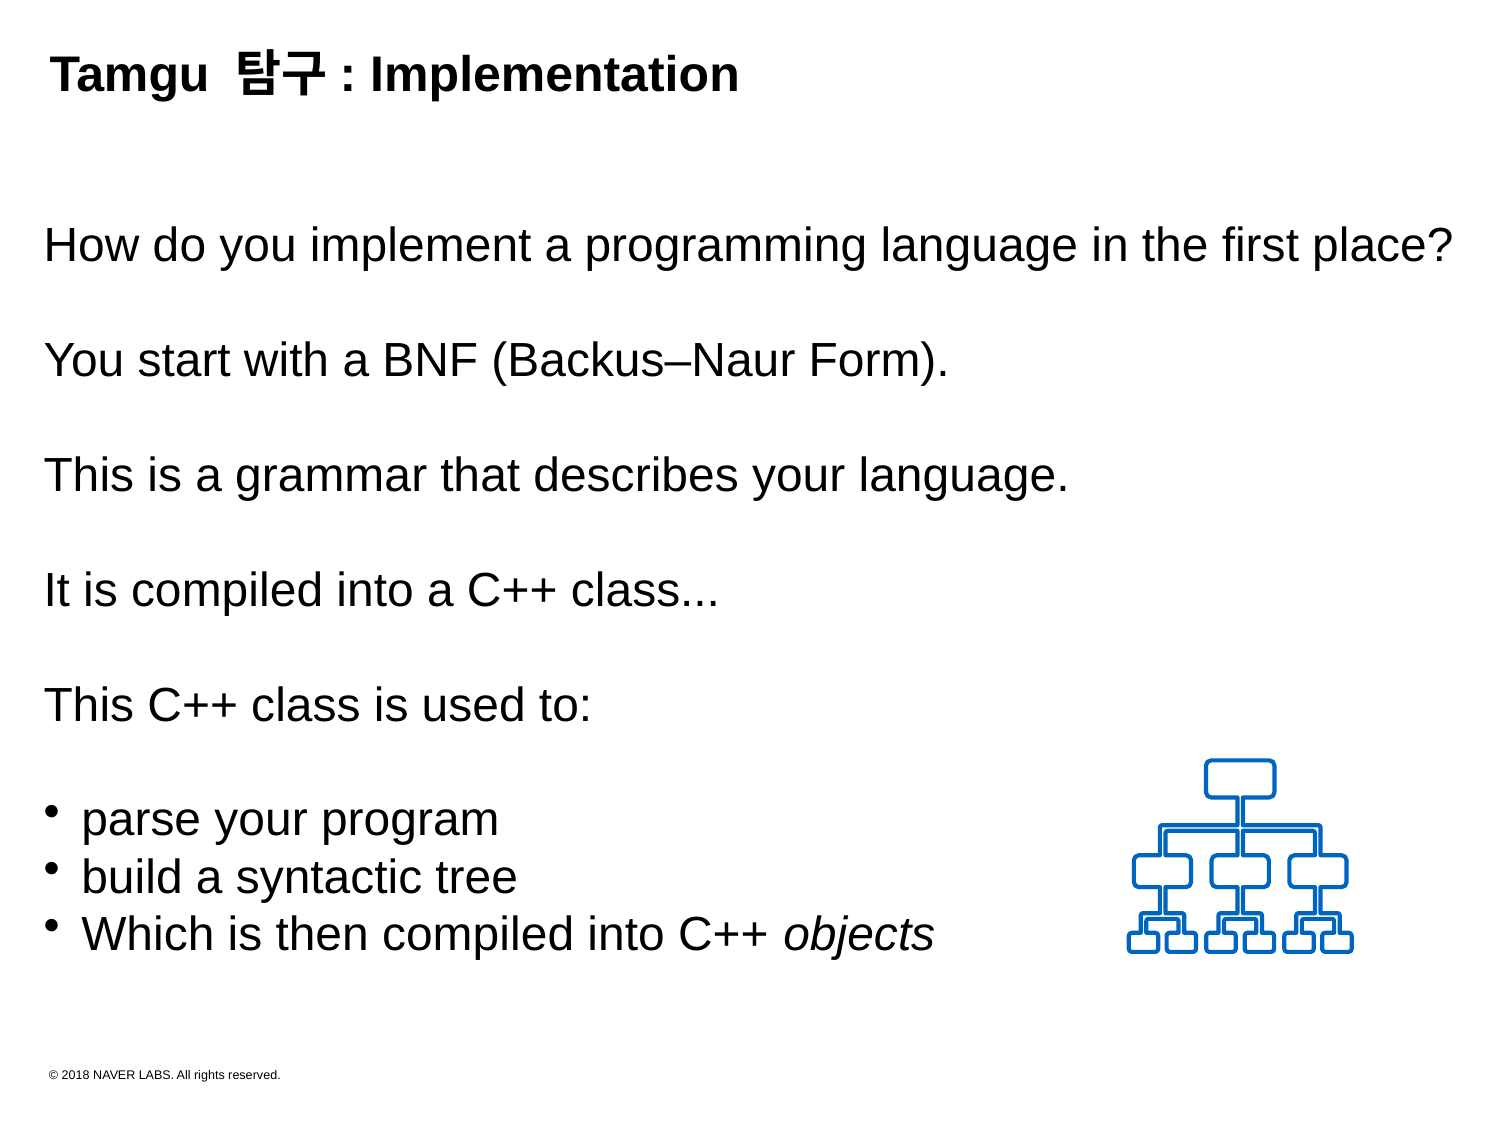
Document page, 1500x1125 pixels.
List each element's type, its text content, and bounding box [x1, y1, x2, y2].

text_box Tamgu 탐구: Implementation [45, 37, 1096, 107]
text_box [1128, 760, 1352, 952]
text_box How do you implement a programming language in the first place? You start with a BNF (Backus–Naur Form). This is a grammar that describes your language. It is compiled into a C++ class... This C++ class is used to: parse your program build a syntactic tree Which is then compiled into C++ objects [37, 207, 1463, 967]
